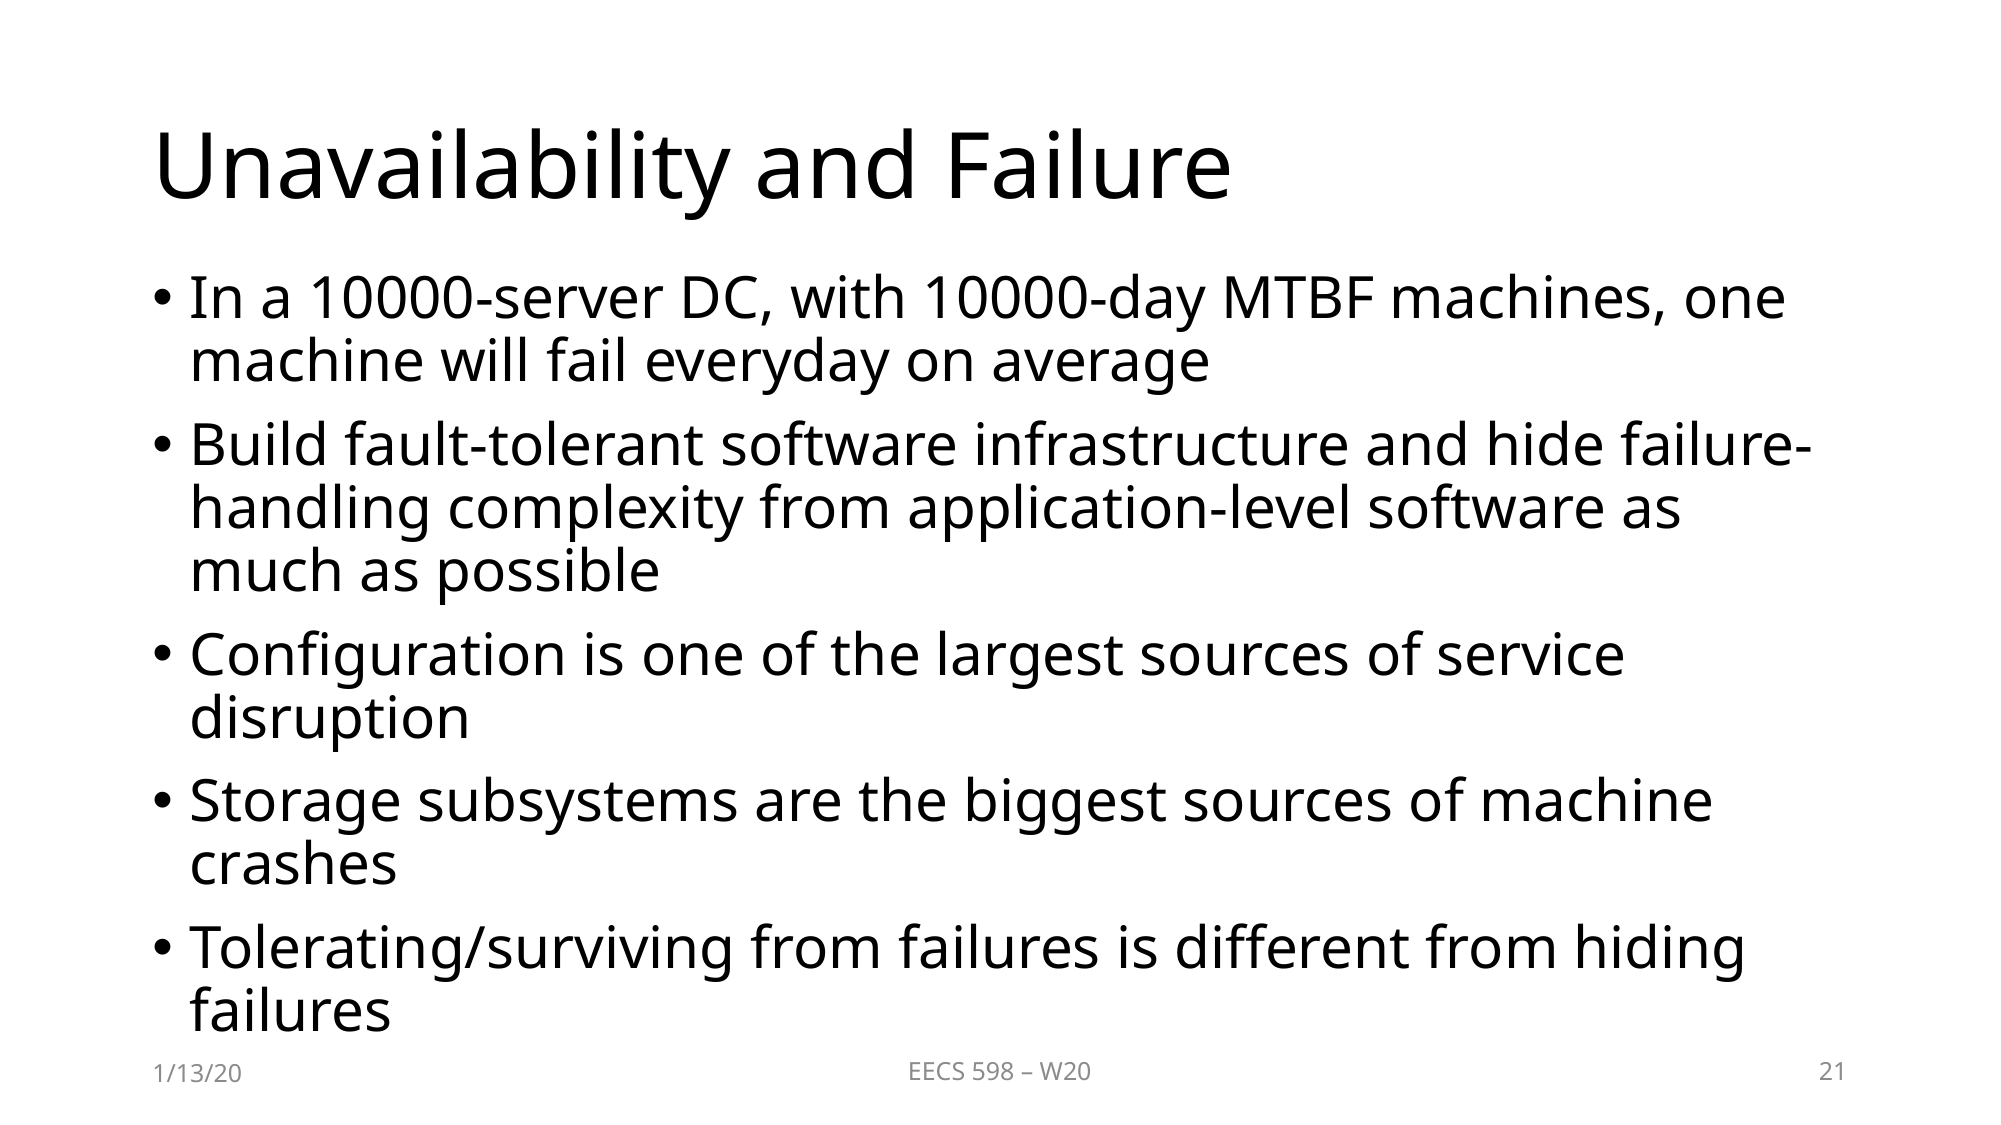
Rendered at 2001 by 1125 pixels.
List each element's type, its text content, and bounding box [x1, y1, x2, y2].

slide_number 21 [1412, 1042, 1863, 1103]
footer EECS 598 – W20 [662, 1042, 1338, 1103]
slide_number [137, 1042, 588, 1103]
list In a 10000-server DC, with 10000-day MTBF machines, one machine will fail everyday on average Build fault-tolerant software infrastructure and hide failure-handling complexity from application-level software as much as possible Configuration is one of the largest sources of service disruption Storage subsystems are the biggest sources of machine crashes Tolerating/surviving from failures is different from hiding failures [137, 299, 1863, 1014]
title Unavailability and Failure [137, 59, 1863, 278]
